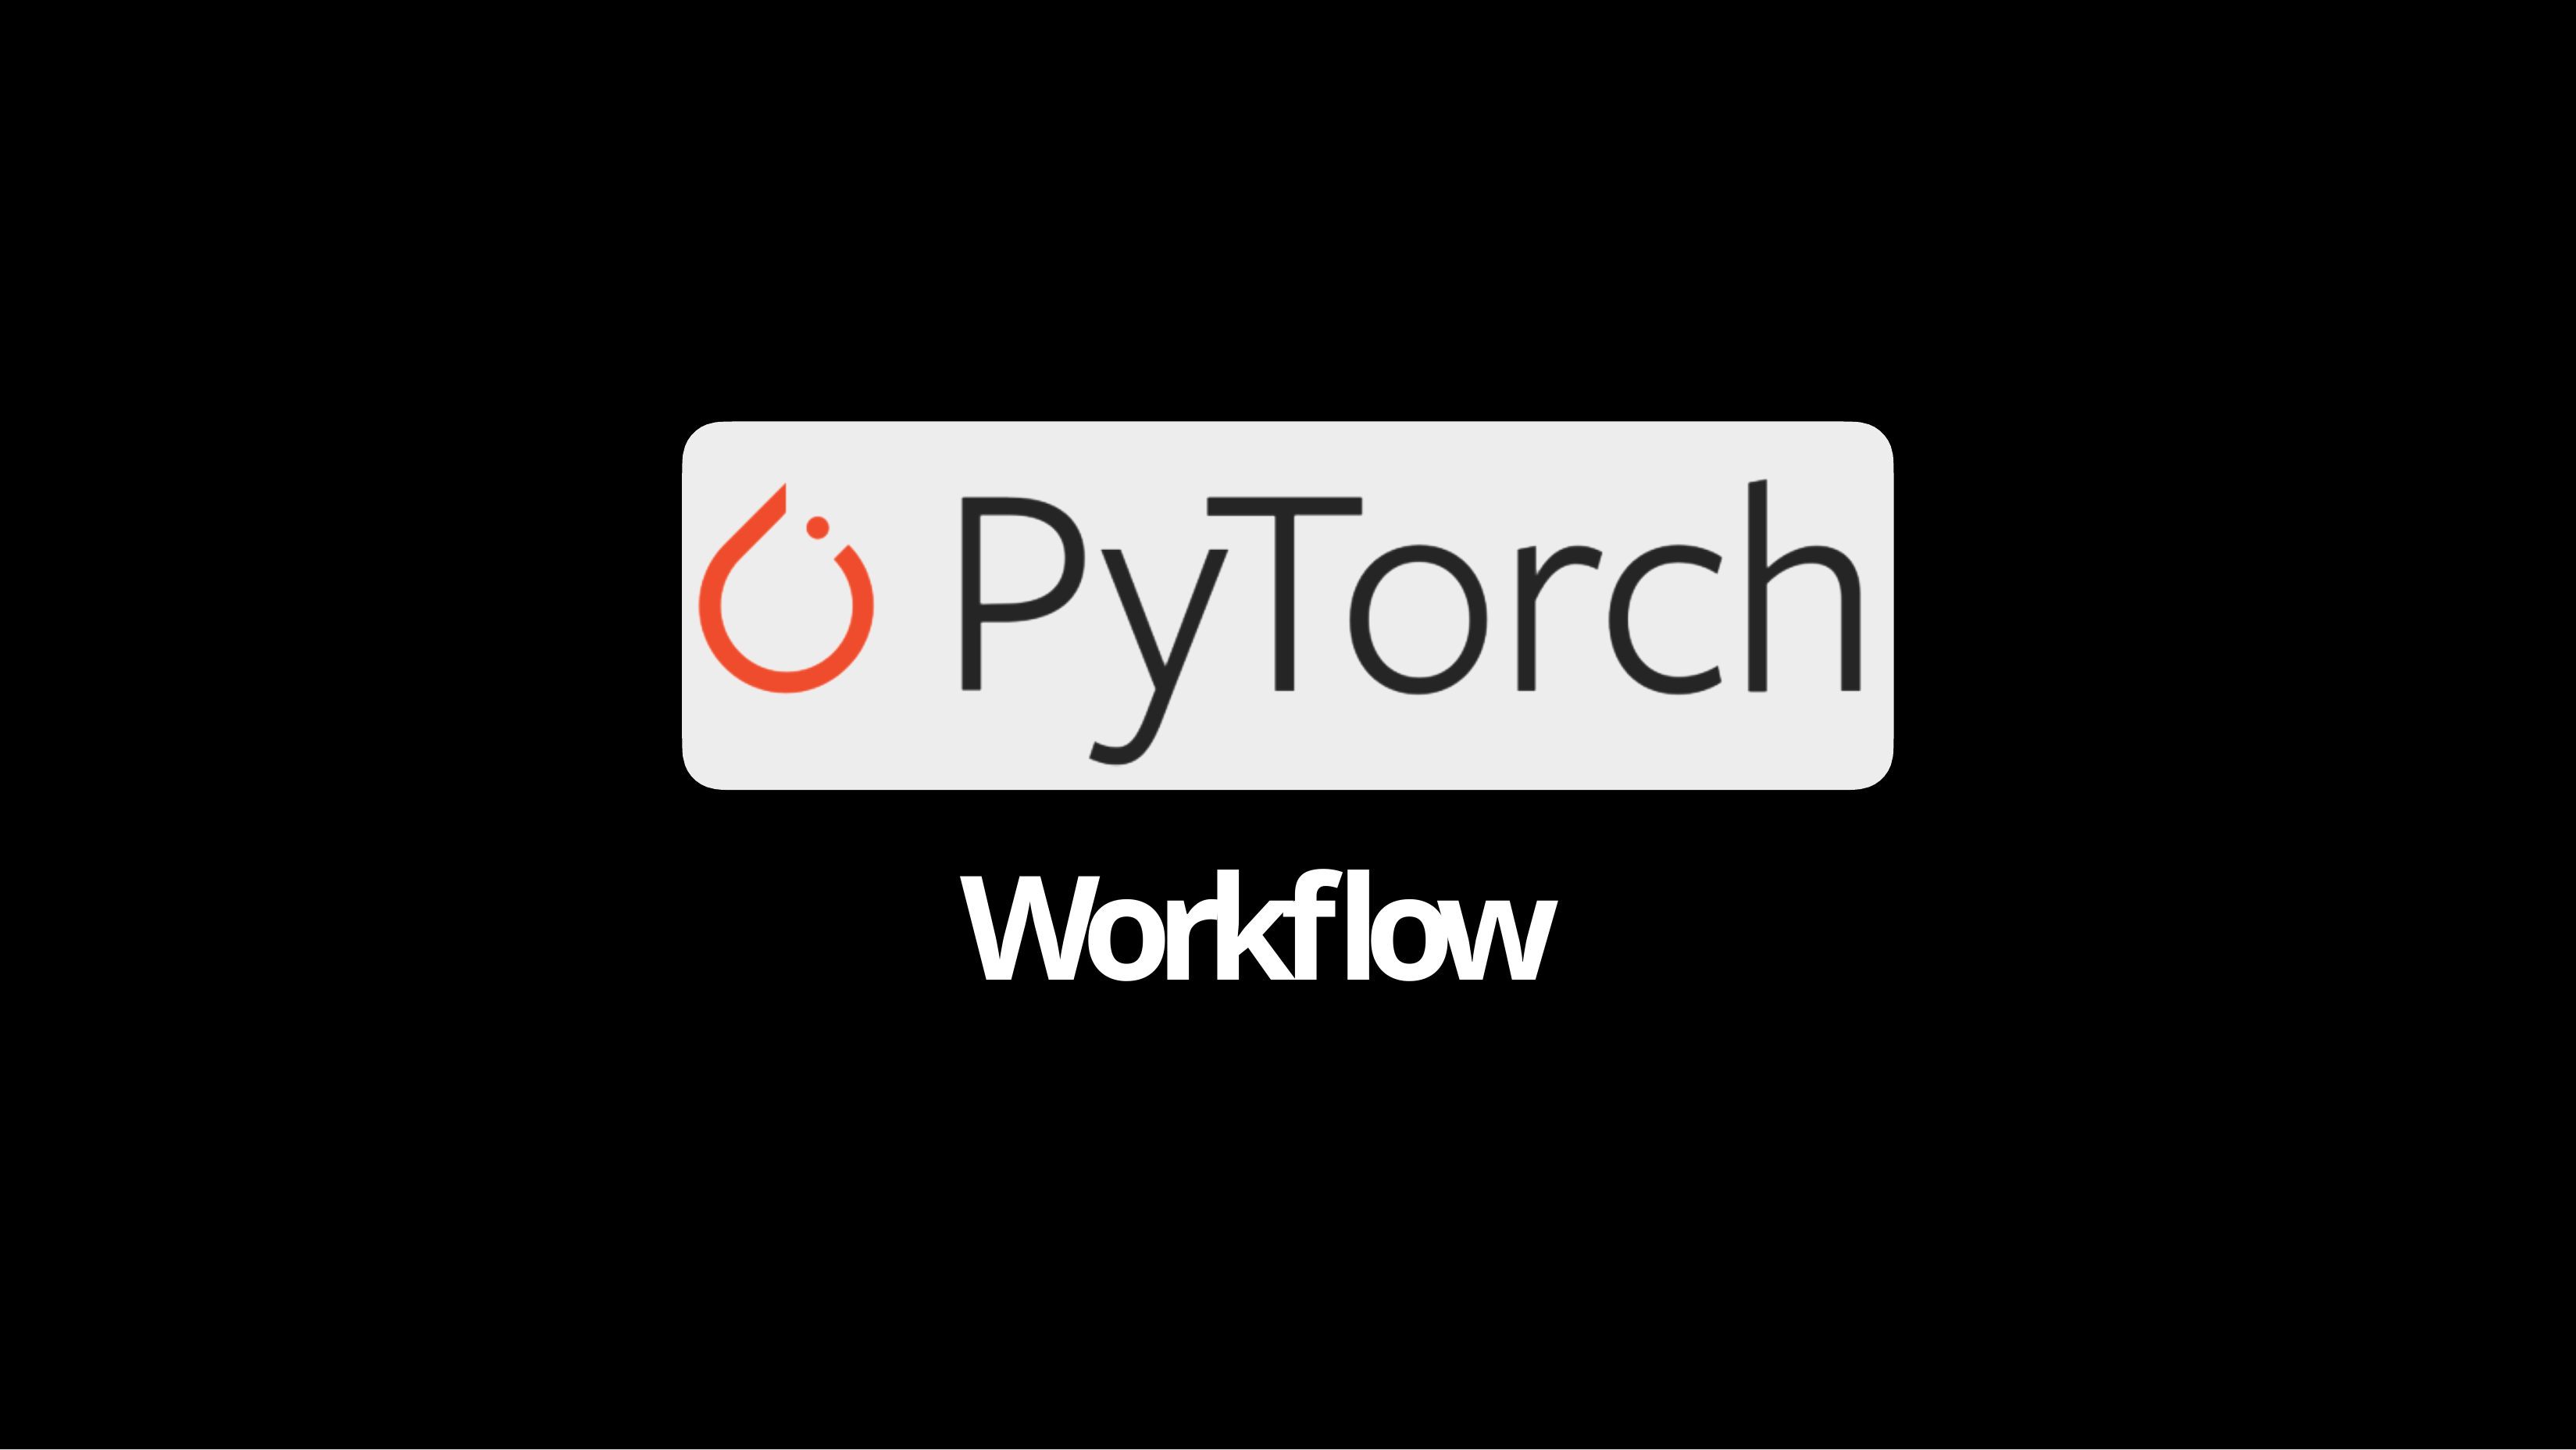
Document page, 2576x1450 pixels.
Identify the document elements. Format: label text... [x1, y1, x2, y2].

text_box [681, 421, 1894, 791]
title Workflow [958, 834, 1622, 1077]
